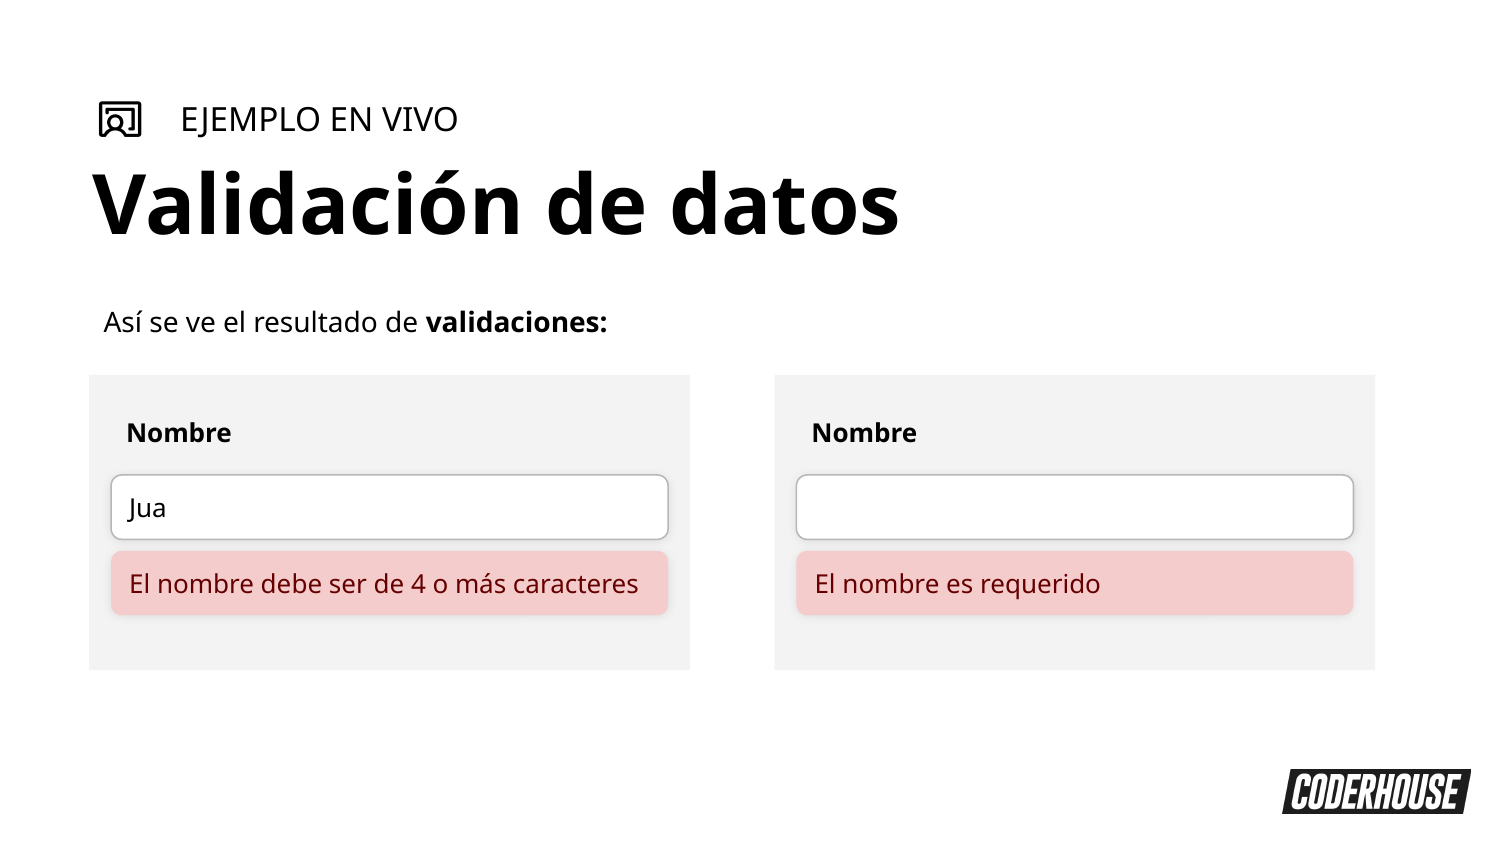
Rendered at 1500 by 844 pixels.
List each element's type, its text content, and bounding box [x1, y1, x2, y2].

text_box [77, 76, 163, 162]
text_box EJEMPLO EN VIVO [166, 83, 495, 154]
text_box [88, 374, 691, 671]
text_box Así se ve el resultado de validaciones: [88, 289, 627, 354]
text_box Validación de datos [77, 147, 1168, 268]
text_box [774, 374, 1376, 671]
picture [1281, 769, 1471, 814]
